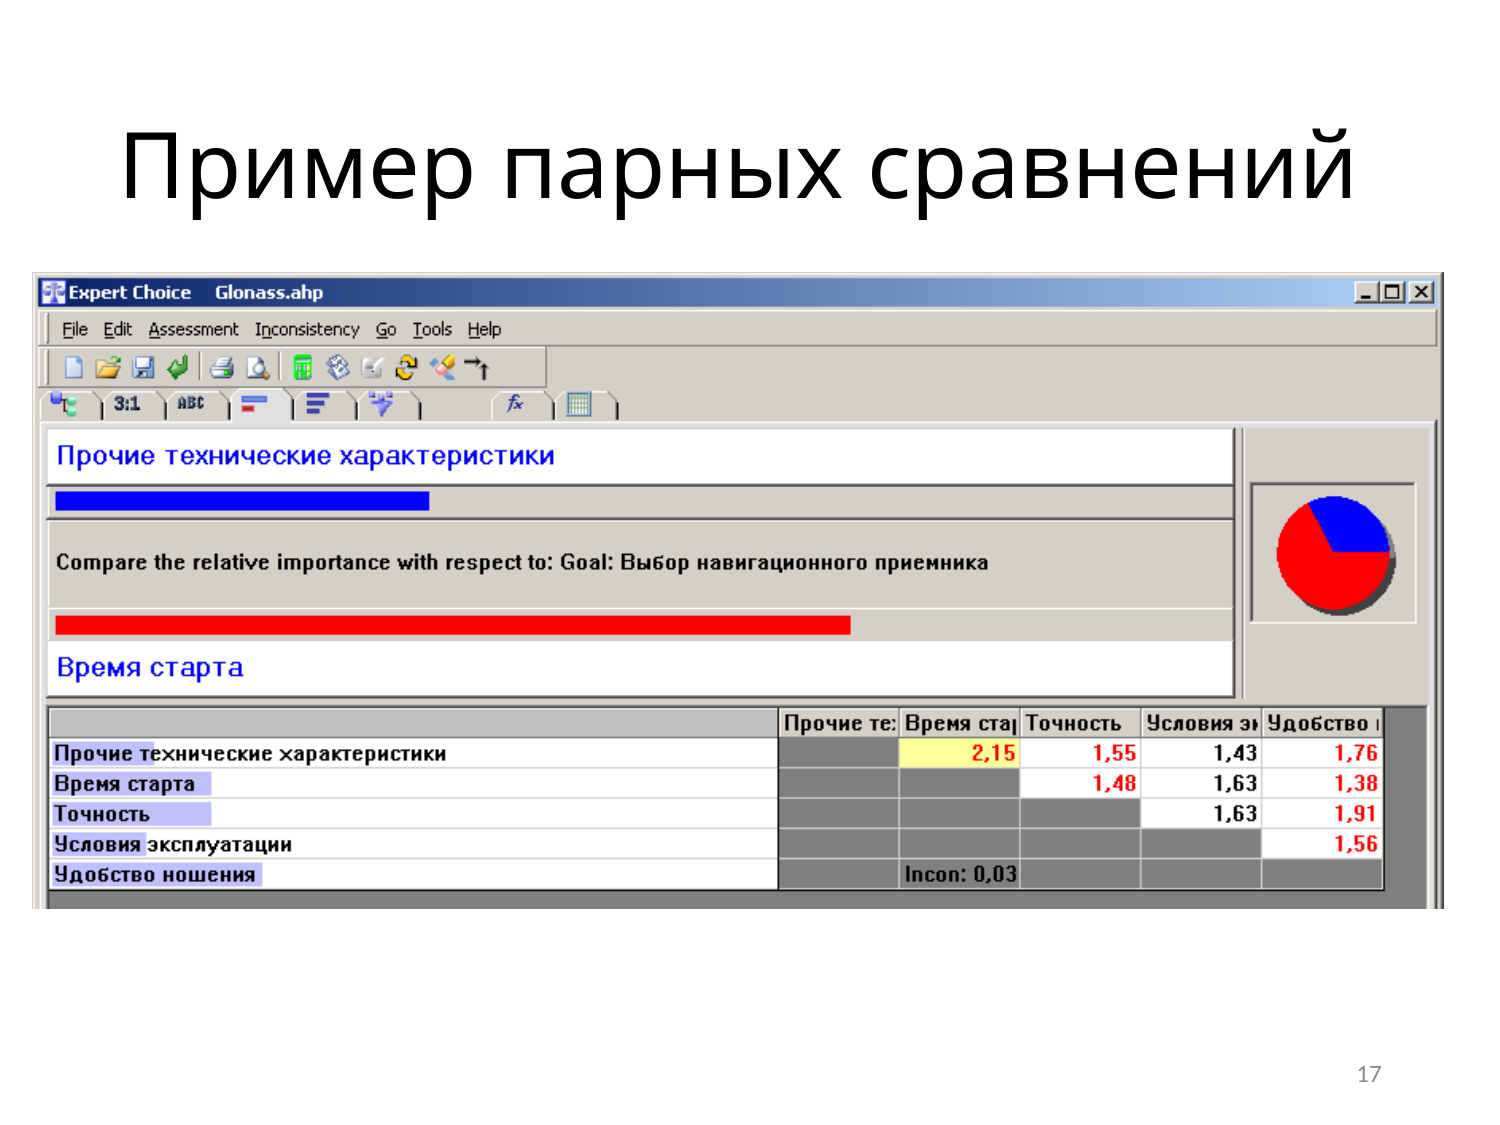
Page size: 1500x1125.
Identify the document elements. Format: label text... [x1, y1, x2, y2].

title Пример парных сравнений [103, 59, 1397, 272]
picture [32, 272, 1444, 909]
slide_number 17 [1059, 1042, 1397, 1103]
